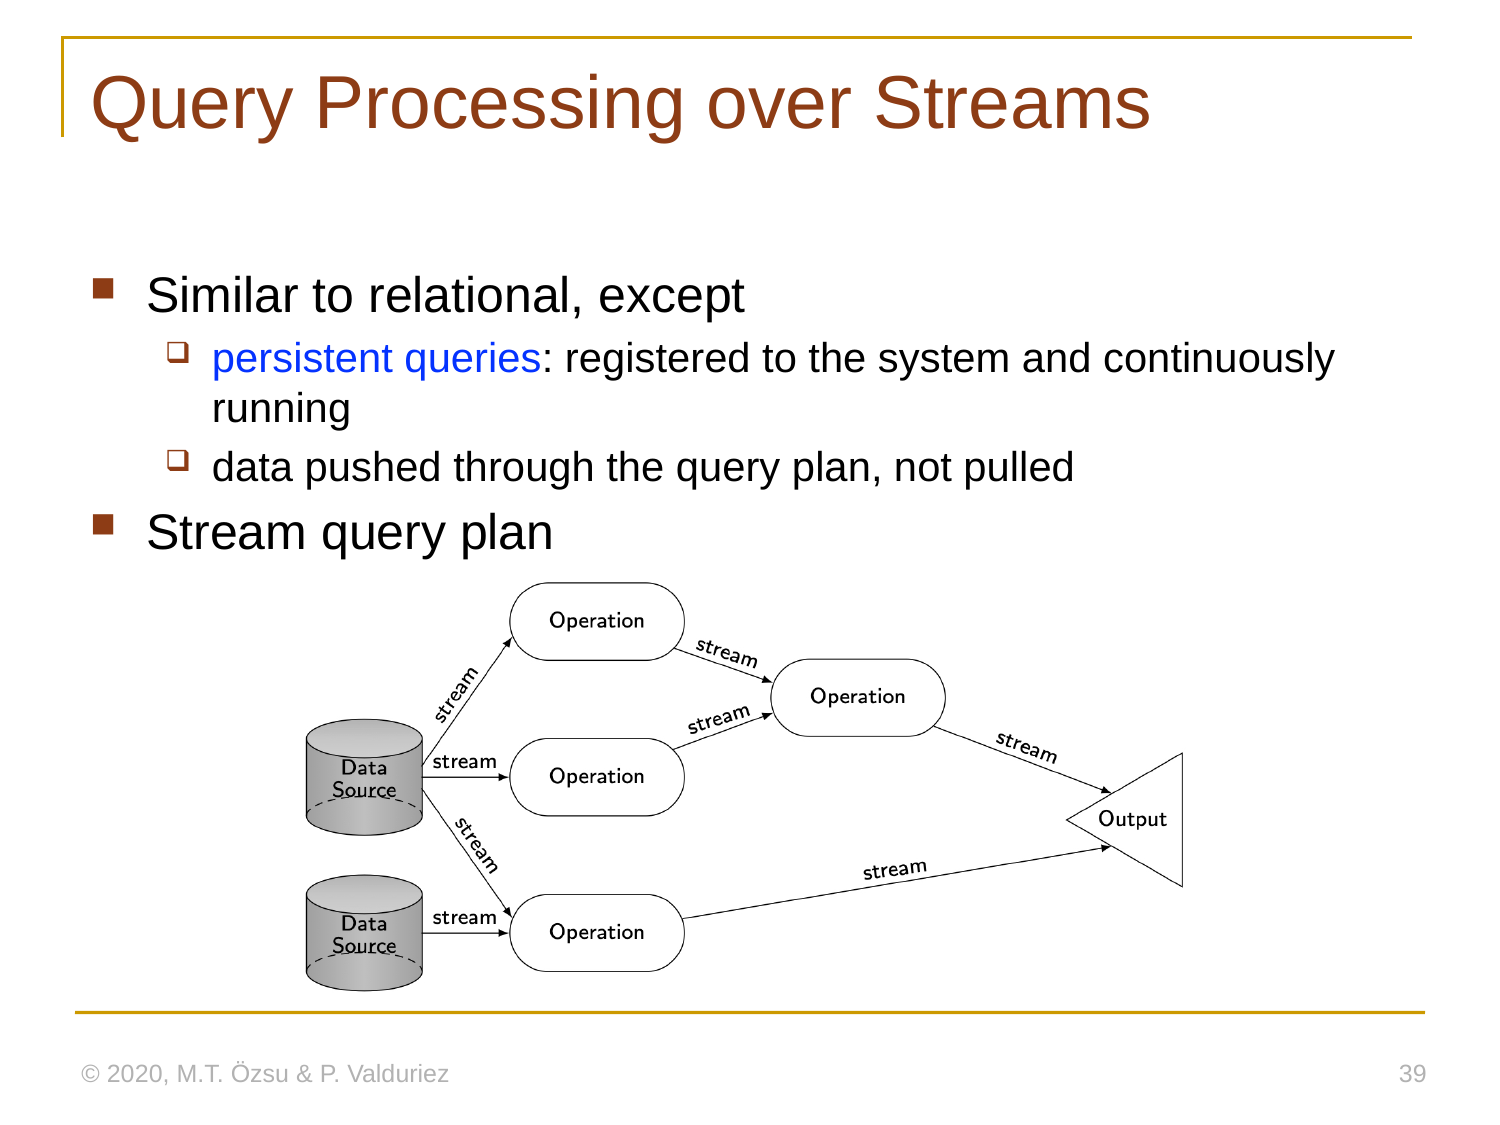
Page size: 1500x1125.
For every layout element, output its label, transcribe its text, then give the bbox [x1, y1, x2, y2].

slide_number 39 [1104, 1042, 1442, 1103]
picture [288, 573, 1200, 1008]
list Similar to relational, except persistent queries: registered to the system and continuously running data pushed through the query plan, not pulled Stream query plan [74, 255, 1426, 599]
footer © 2020, M.T. Özsu & P. Valduriez [66, 1042, 573, 1103]
title Query Processing over Streams [74, 45, 1426, 233]
